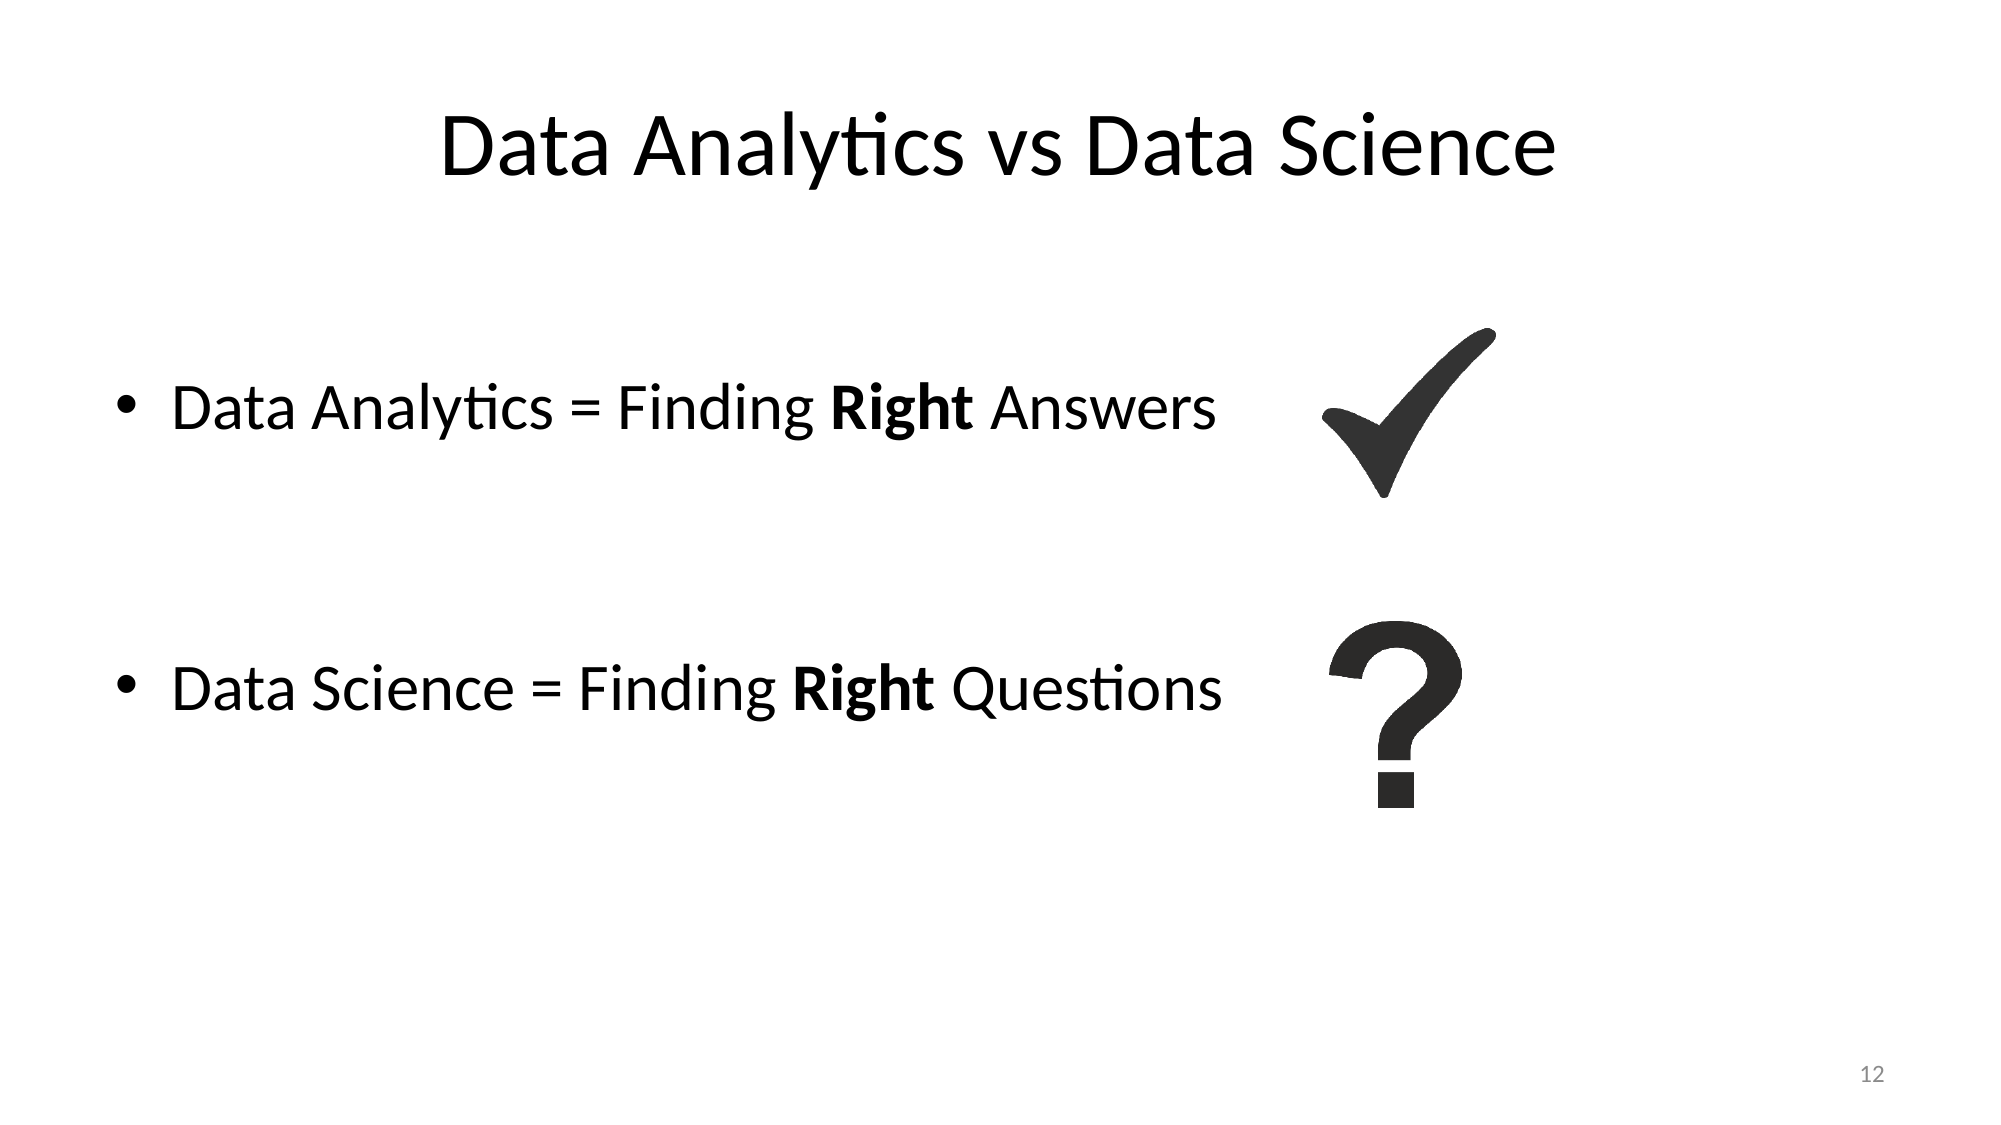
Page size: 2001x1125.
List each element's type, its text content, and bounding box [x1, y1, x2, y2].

slide_number 12 [1433, 1042, 1900, 1103]
picture [1191, 565, 1588, 863]
list Data Analytics = Finding Right Answers Data Science = Finding Right Questions [99, 262, 1900, 1005]
picture [1322, 328, 1496, 498]
title Data Analytics vs Data Science [99, 45, 1900, 233]
